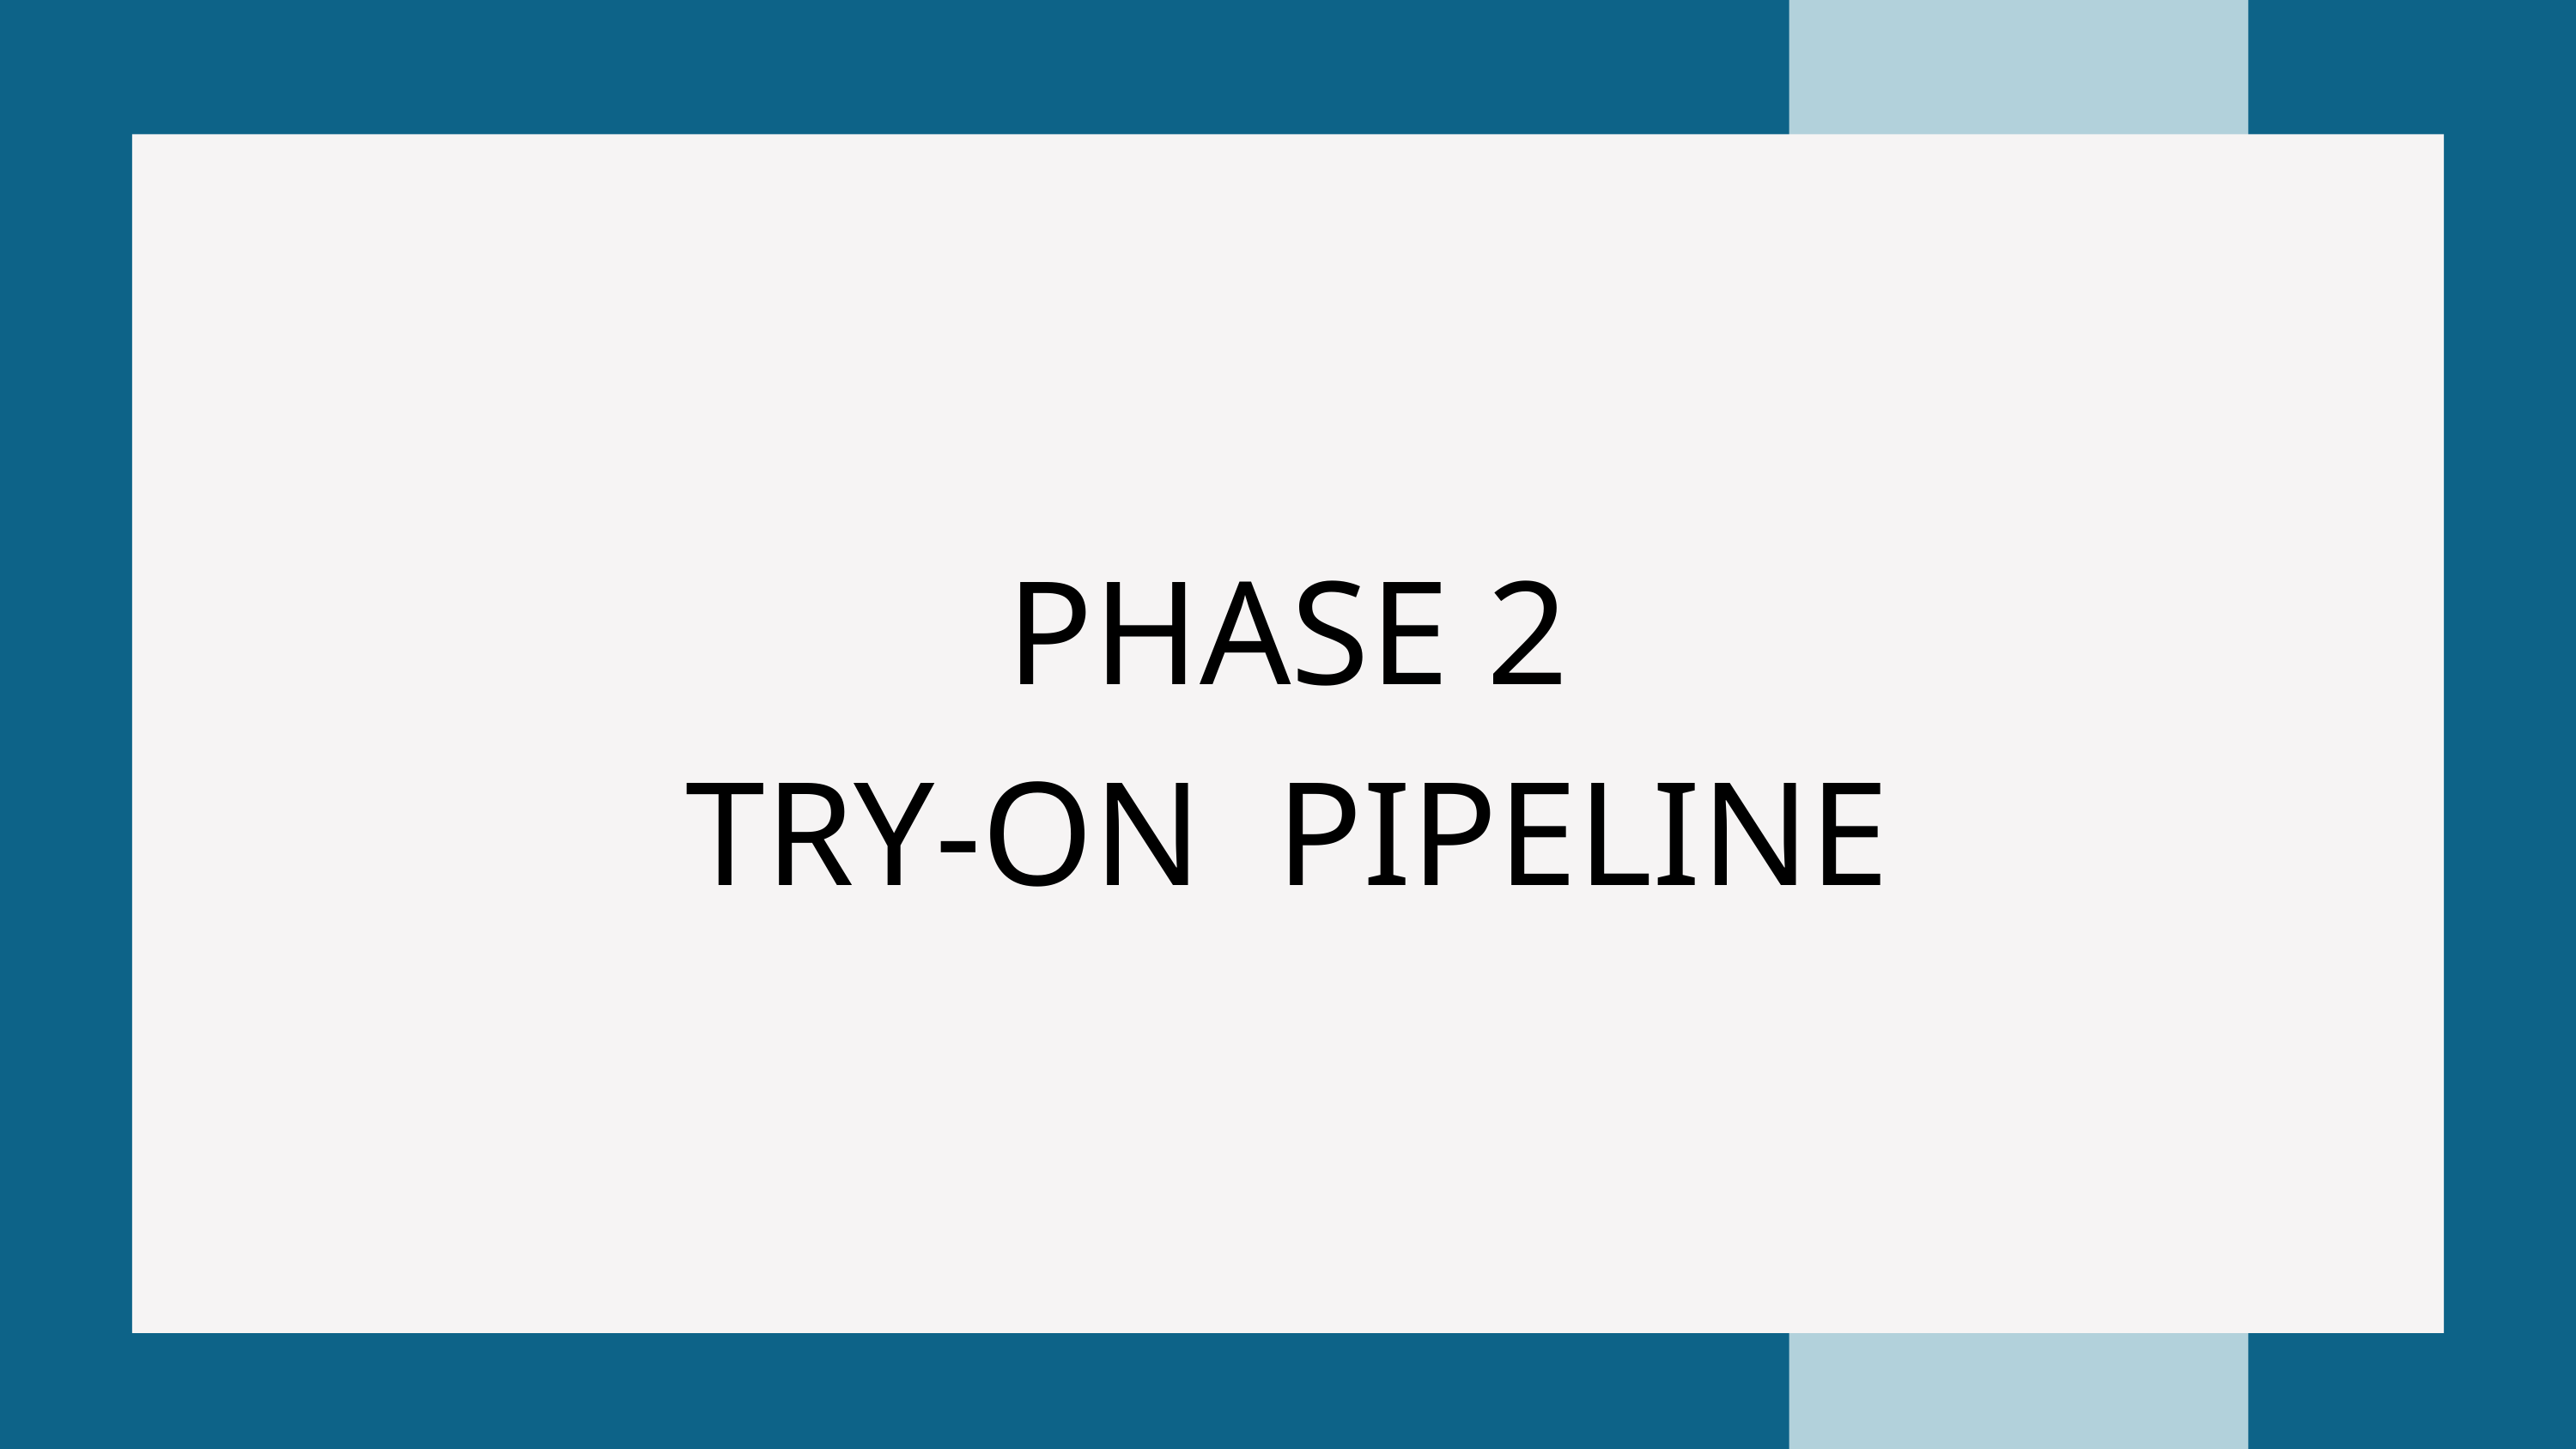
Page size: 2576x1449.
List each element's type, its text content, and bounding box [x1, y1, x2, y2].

text_box [131, 134, 2445, 1333]
text_box [1789, 1333, 2249, 1449]
text_box PHASE 2 TRY-ON PIPELINE [480, 512, 2096, 914]
text_box [1789, 0, 2249, 134]
